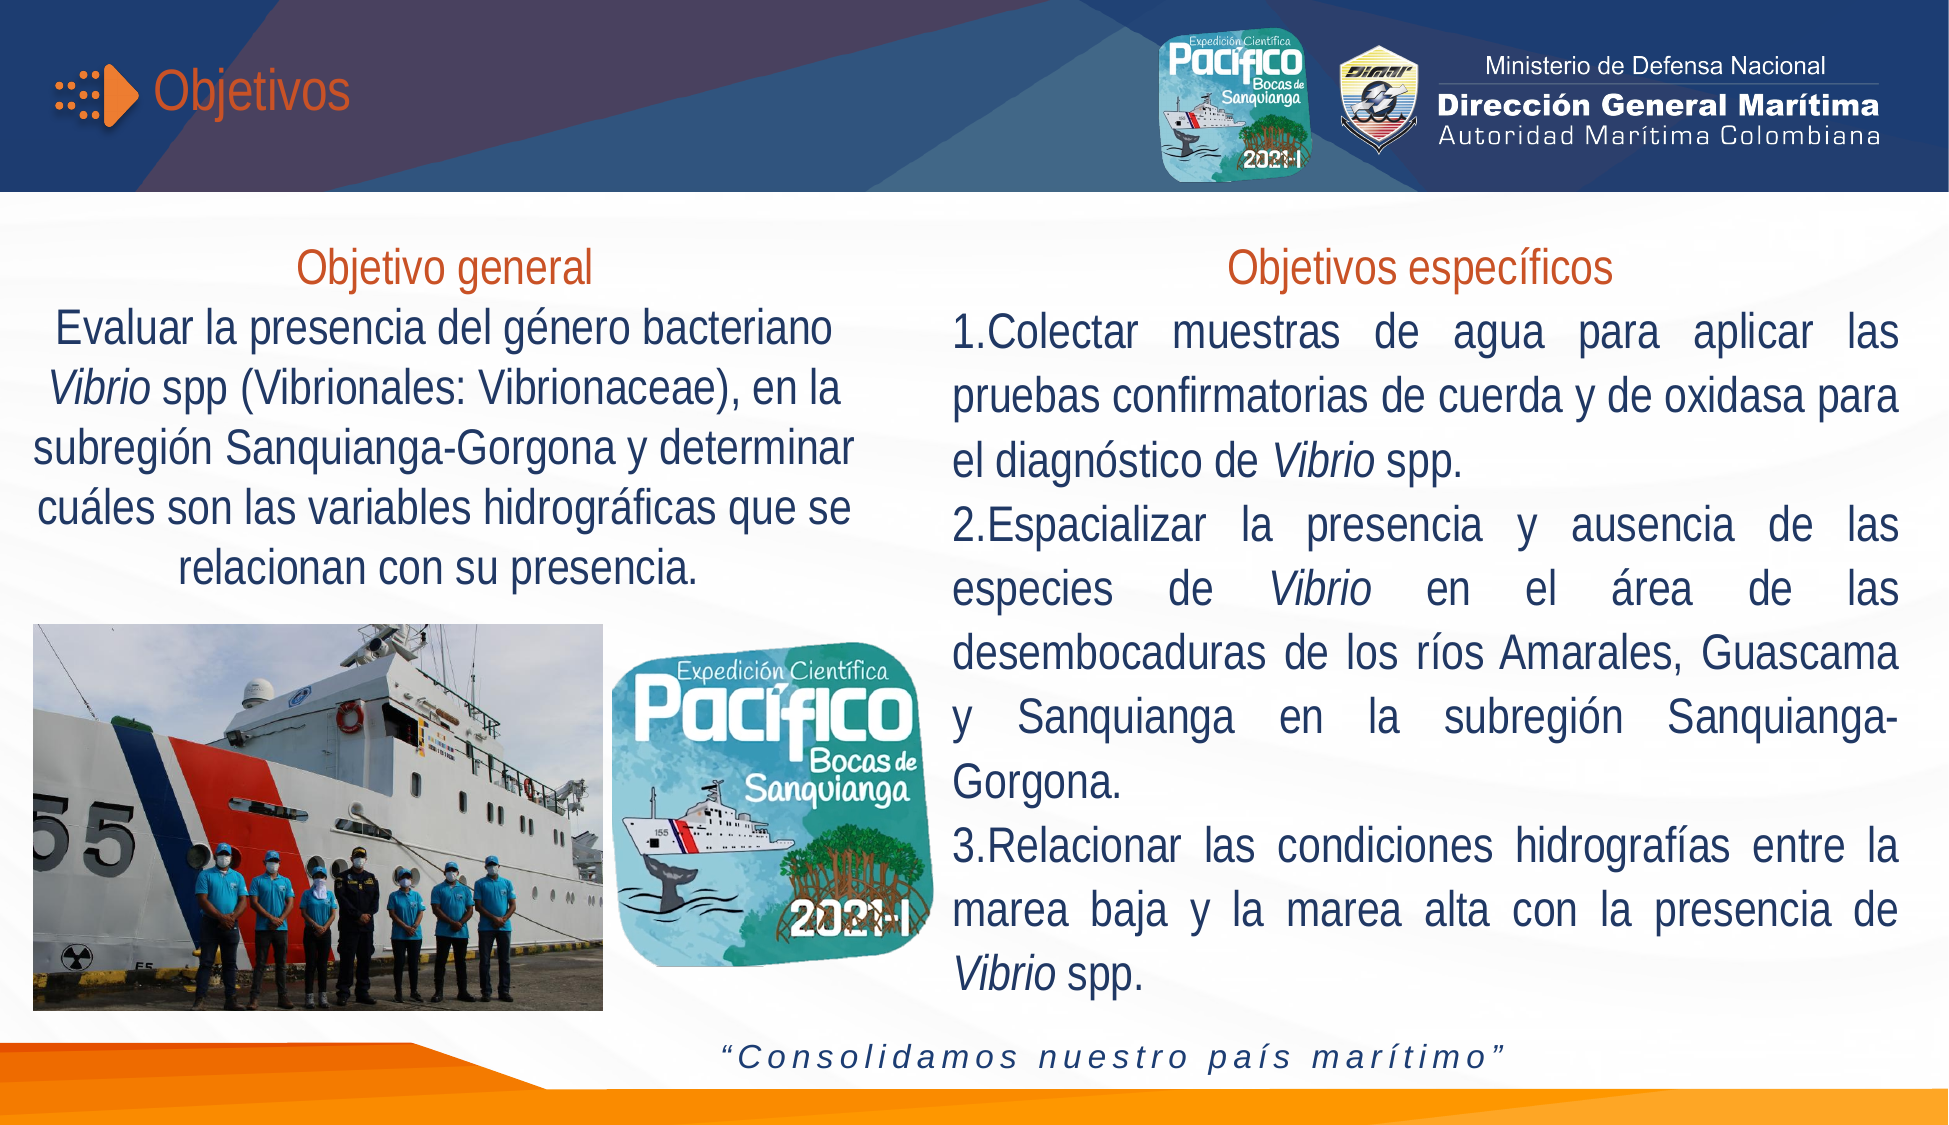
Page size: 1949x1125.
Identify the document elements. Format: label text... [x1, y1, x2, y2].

text_box Objetivo general Evaluar la presencia del género bacteriano Vibrio spp (Vibrionales: Vibrionaceae), en la subregión Sanquianga-Gorgona y determinar cuáles son las variables hidrográficas que se relacionan con su presencia. [0, 227, 891, 722]
picture [33, 624, 954, 1011]
text_box Objetivos específicos Colectar muestras de agua para aplicar las pruebas confirmatorias de cuerda y de oxidasa para el diagnóstico de Vibrio spp. Espacializar la presencia y ausencia de las especies de Vibrio en el área de las desembocaduras de los ríos Amarales, Guascama y Sanquianga en la subregión Sanquianga-Gorgona. Relacionar las condiciones hidrografías entre la marea baja y la marea alta con la presencia de Vibrio spp. [938, 227, 1915, 1008]
picture [0, 0, 1949, 194]
text_box Objetivos [0, 44, 739, 130]
picture [0, 1042, 1949, 1125]
